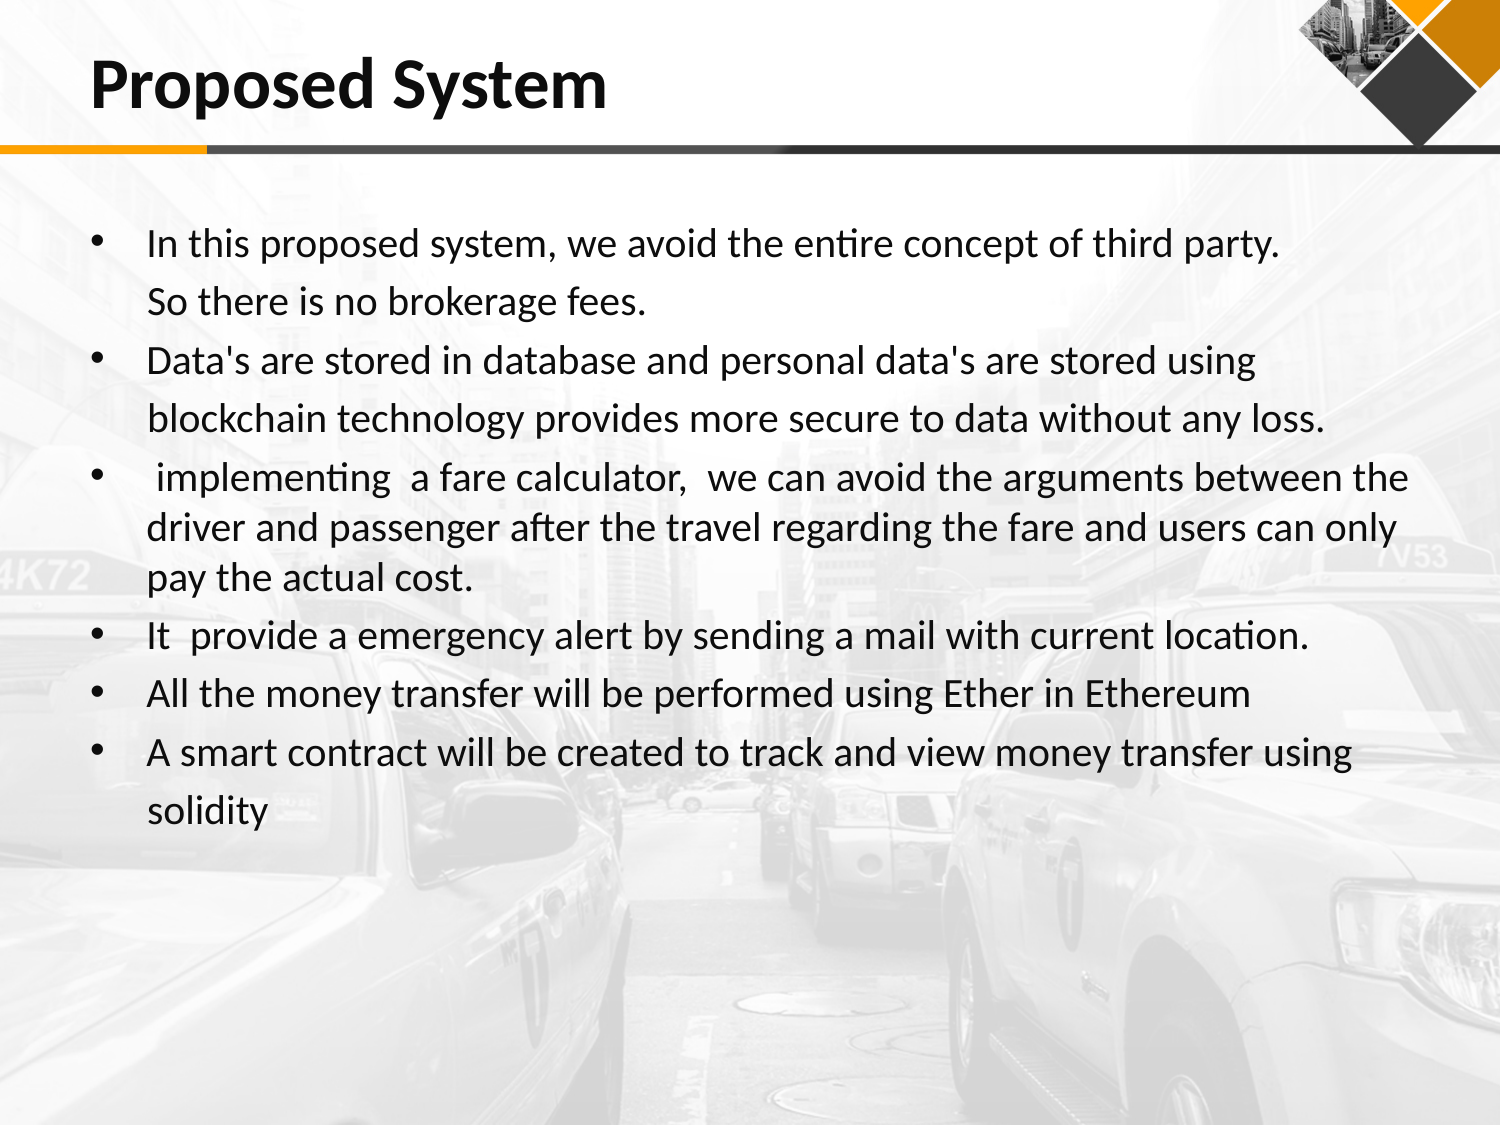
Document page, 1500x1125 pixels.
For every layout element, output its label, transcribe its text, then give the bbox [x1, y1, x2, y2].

title Proposed System [75, 14, 1425, 145]
list In this proposed system, we avoid the entire concept of third party. So there is no brokerage fees. Data's are stored in database and personal data's are stored using blockchain technology provides more secure to data without any loss. implementing a fare calculator, we can avoid the arguments between the driver and passenger after the travel regarding the fare and users can only pay the actual cost. It provide a emergency alert by sending a mail with current location. All the money transfer will be performed using Ether in Ethereum A smart contract will be created to track and view money transfer using solidity [75, 208, 1425, 1047]
picture [0, 0, 1500, 1125]
